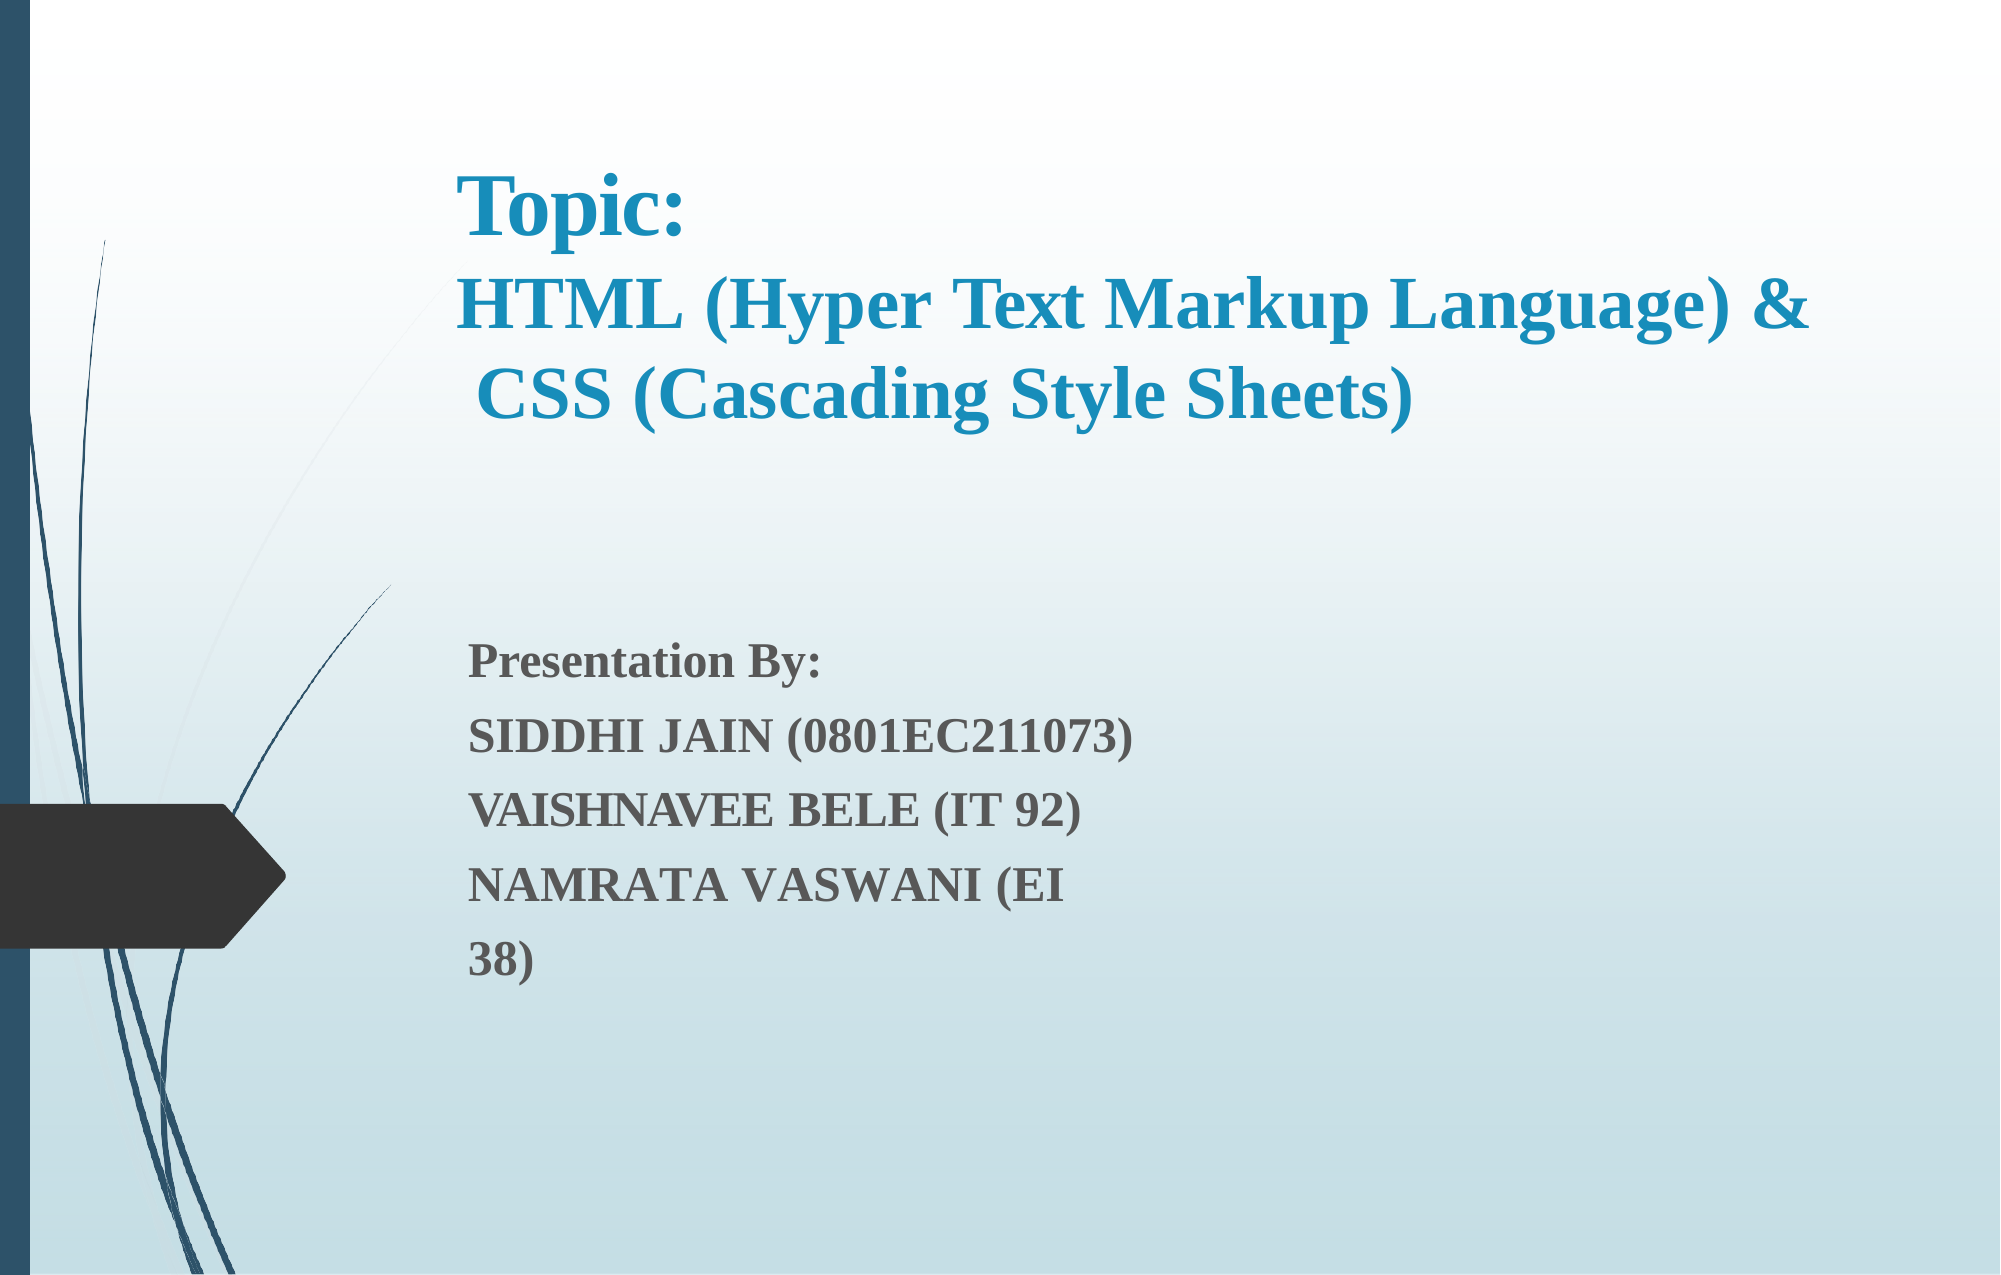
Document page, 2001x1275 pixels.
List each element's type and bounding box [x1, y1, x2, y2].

text_box [0, 0, 2000, 1275]
